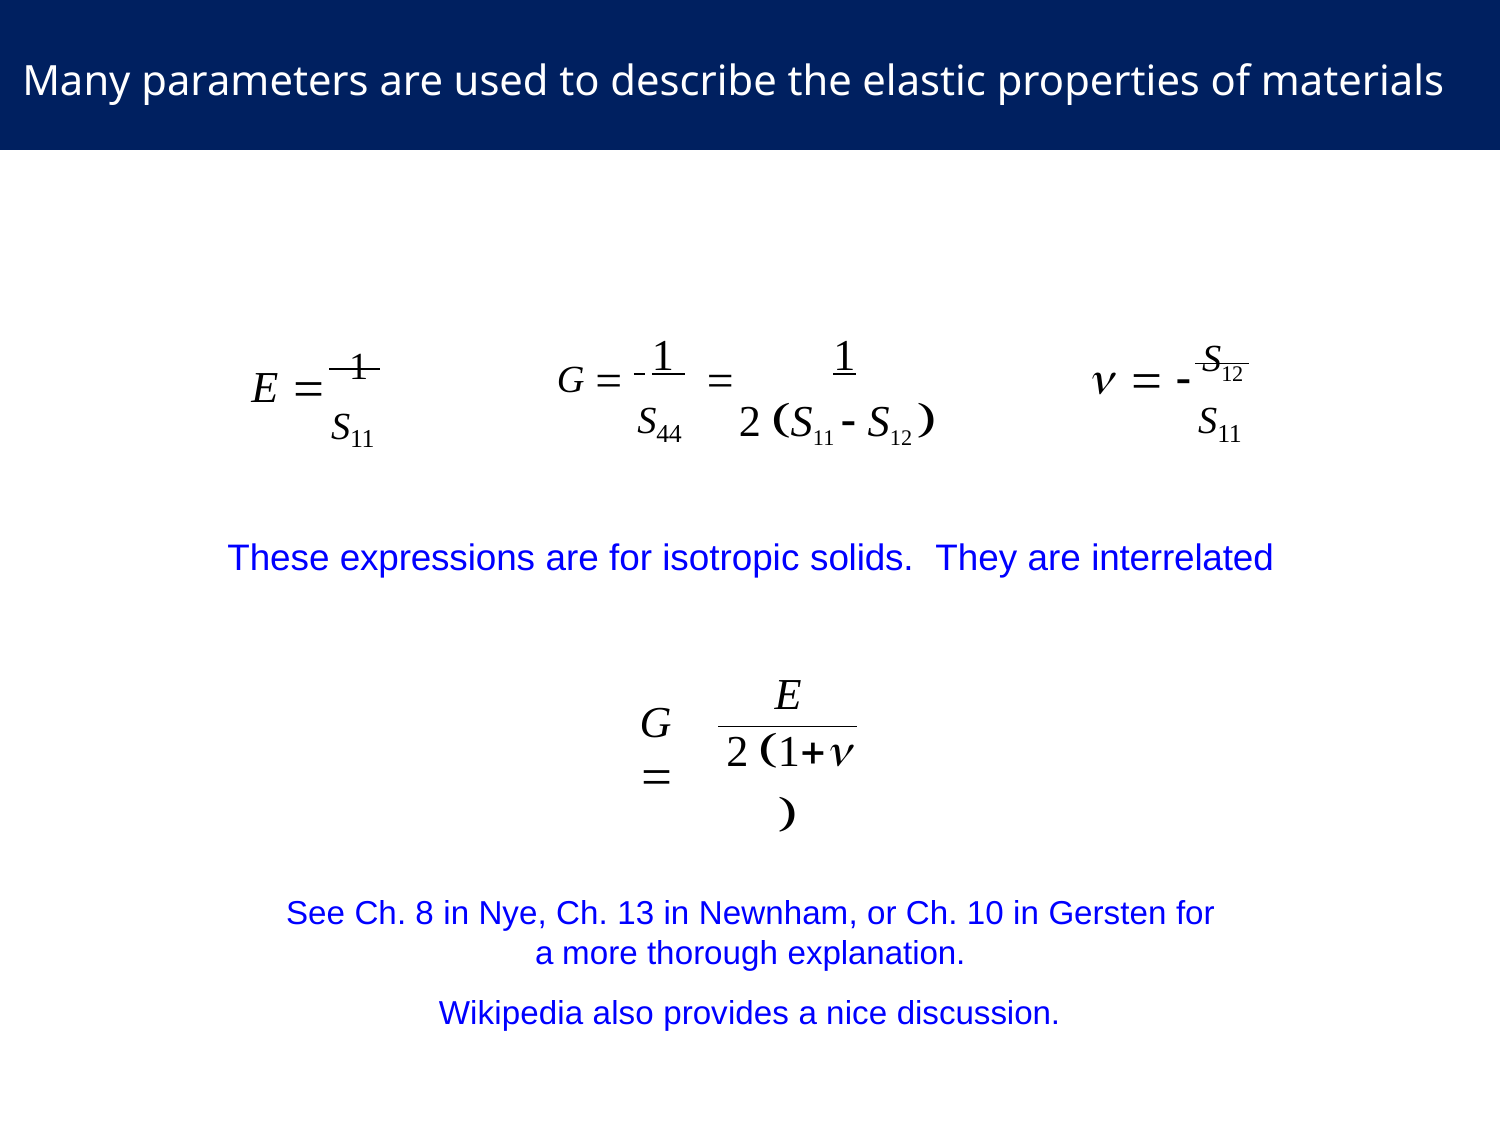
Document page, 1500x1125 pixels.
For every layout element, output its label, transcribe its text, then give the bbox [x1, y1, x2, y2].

text_box S11 [1192, 374, 1250, 456]
text_box S11 [325, 379, 383, 462]
text_box G  [637, 691, 709, 800]
text_box E  1 [245, 334, 372, 416]
text_box See Ch. 8 in Nye, Ch. 13 in Newnham, or Ch. 10 in Gersten for a more thorough explanation. Wikipedia also provides a nice discussion. [272, 890, 1227, 1032]
text_box 2 S11  S12  [733, 353, 946, 453]
text_box G  1  1 [551, 302, 946, 401]
text_box E 2 1  [717, 664, 859, 847]
text_box Many parameters are used to describe the elastic properties of materials [20, 51, 1490, 104]
text_box S44 [631, 401, 692, 456]
text_box    S12 [1082, 326, 1249, 408]
text_box These expressions are for isotropic solids. They are interrelated [225, 532, 1275, 579]
